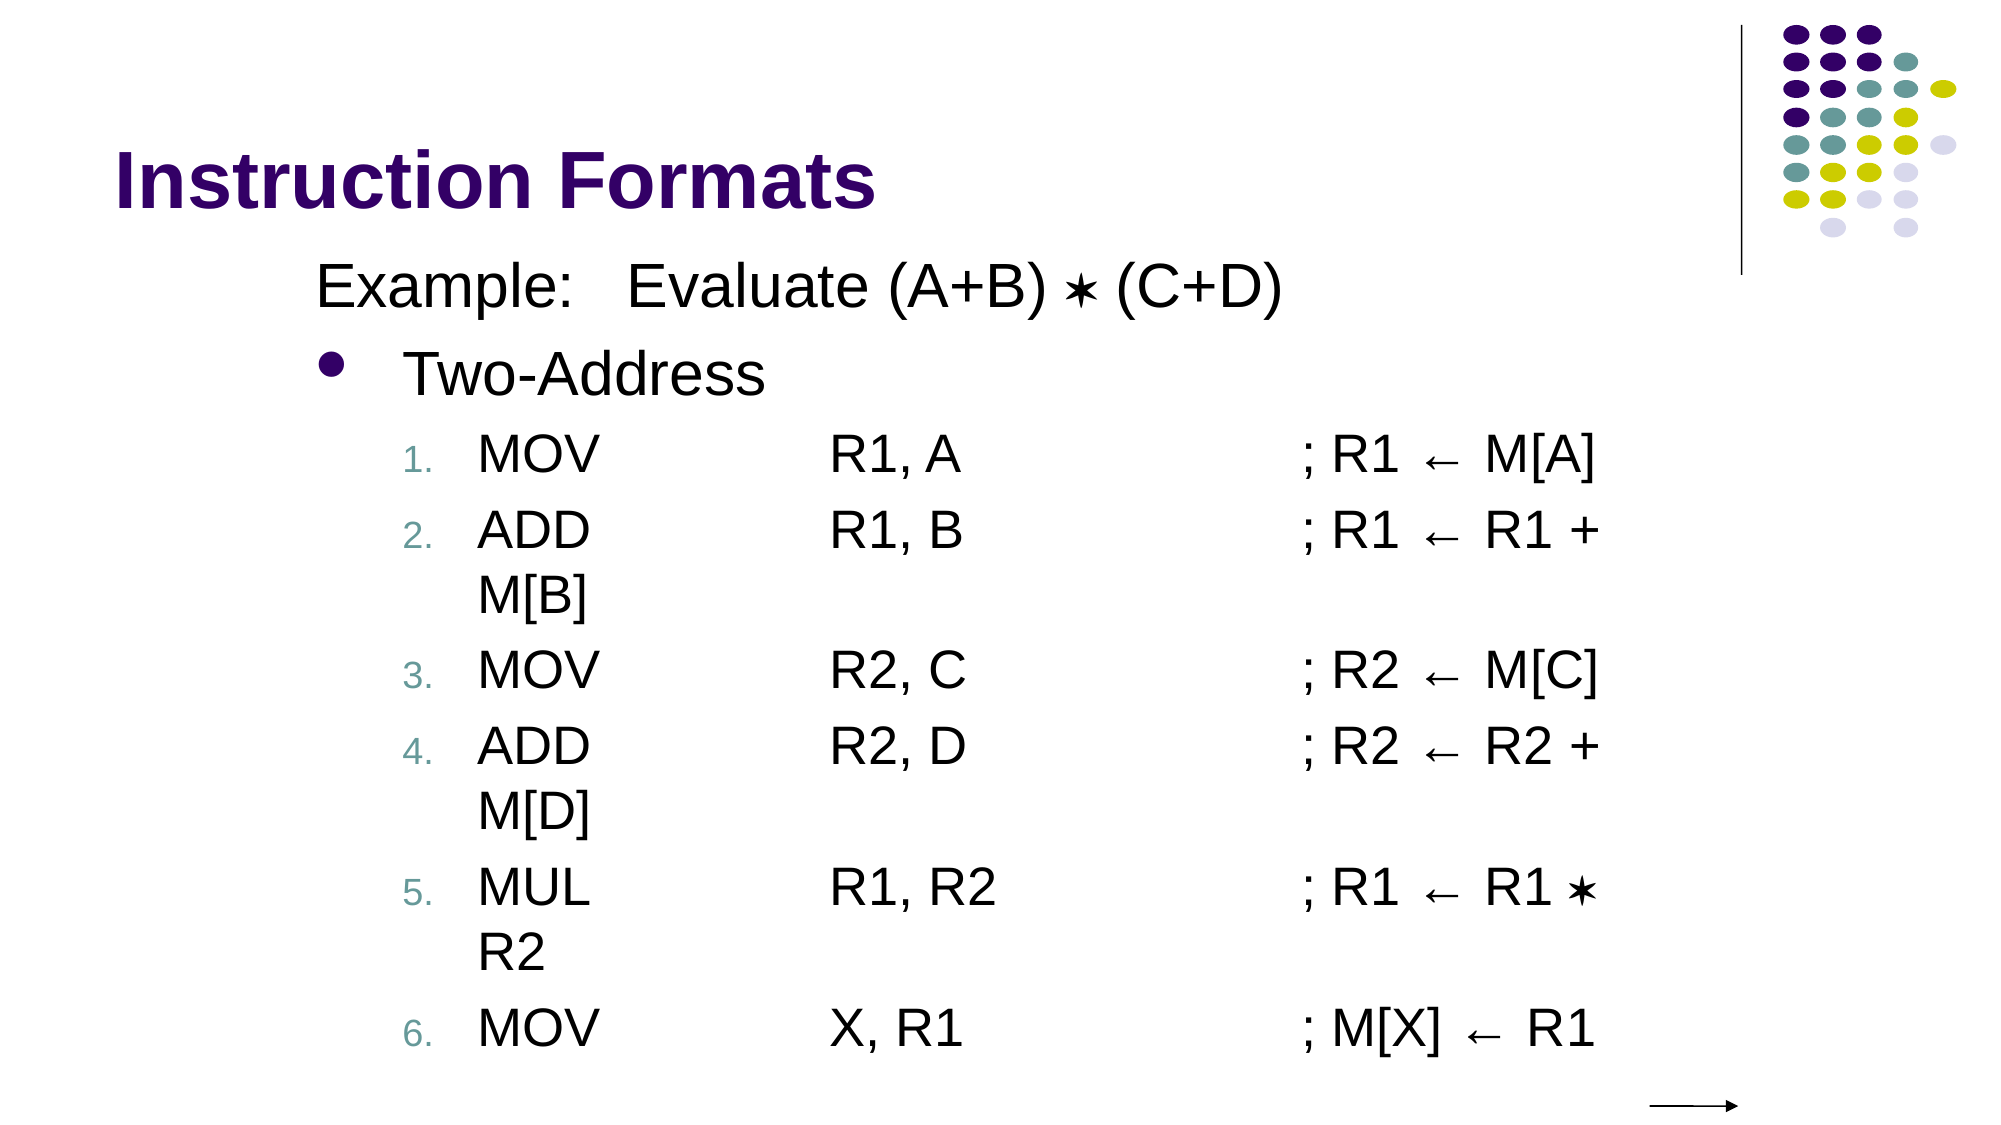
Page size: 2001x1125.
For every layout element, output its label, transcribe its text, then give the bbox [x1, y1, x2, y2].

text_box [1649, 1099, 1739, 1113]
title Instruction Formats [99, 20, 1750, 233]
list Example: Evaluate (A+B)  (C+D) Two-Address MOV R1, A ; R1 ← M[A] ADD R1, B ; R1 ← R1 + M[B] MOV R2, C ; R2 ← M[C] ADD R2, D ; R2 ← R2 + M[D] MUL R1, R2 ; R1 ← R1  R2 MOV X, R1 ; M[X] ← R1 [300, 237, 1659, 961]
